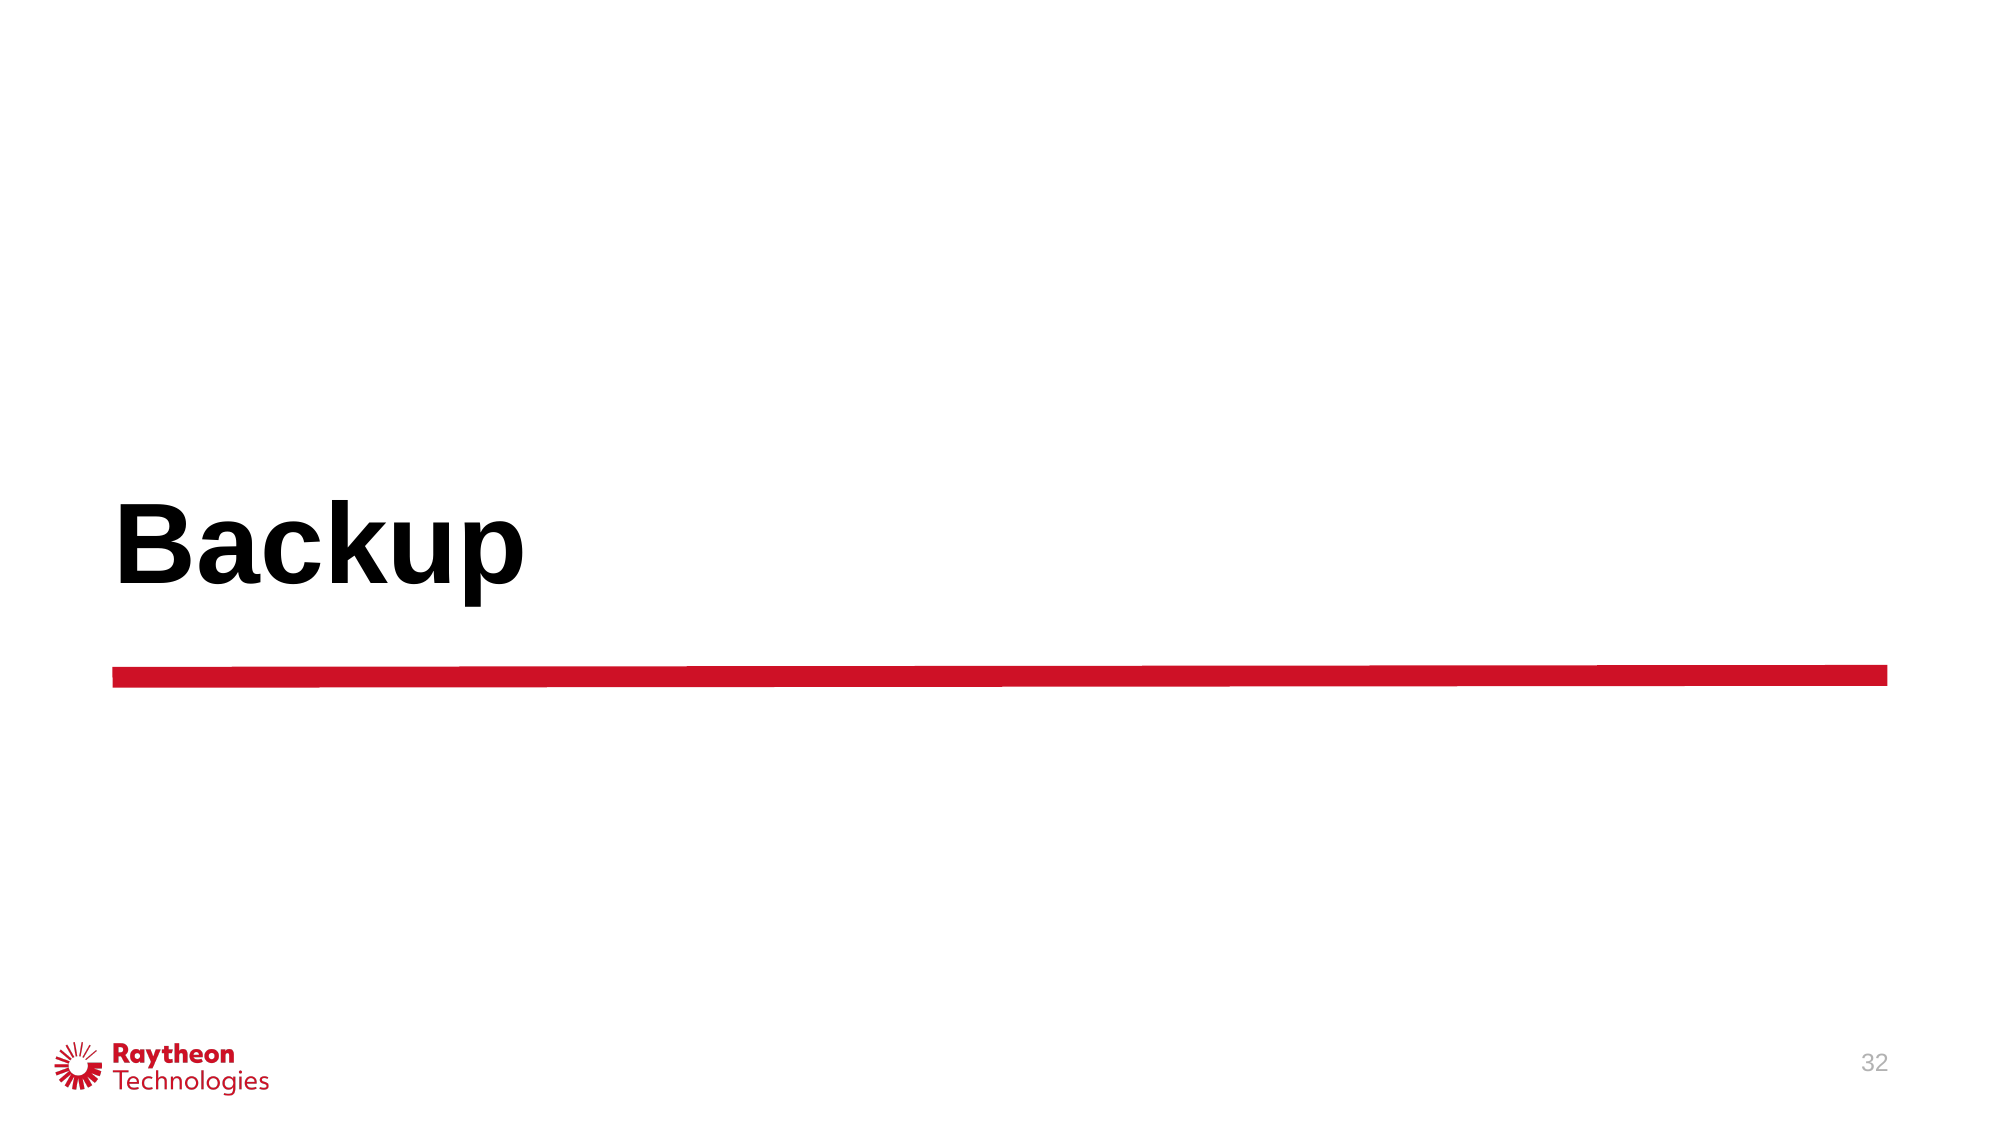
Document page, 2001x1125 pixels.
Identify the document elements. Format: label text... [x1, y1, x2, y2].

slide_number 32 [1801, 1046, 1889, 1107]
picture [54, 1042, 269, 1096]
title Backup [113, 429, 1582, 664]
